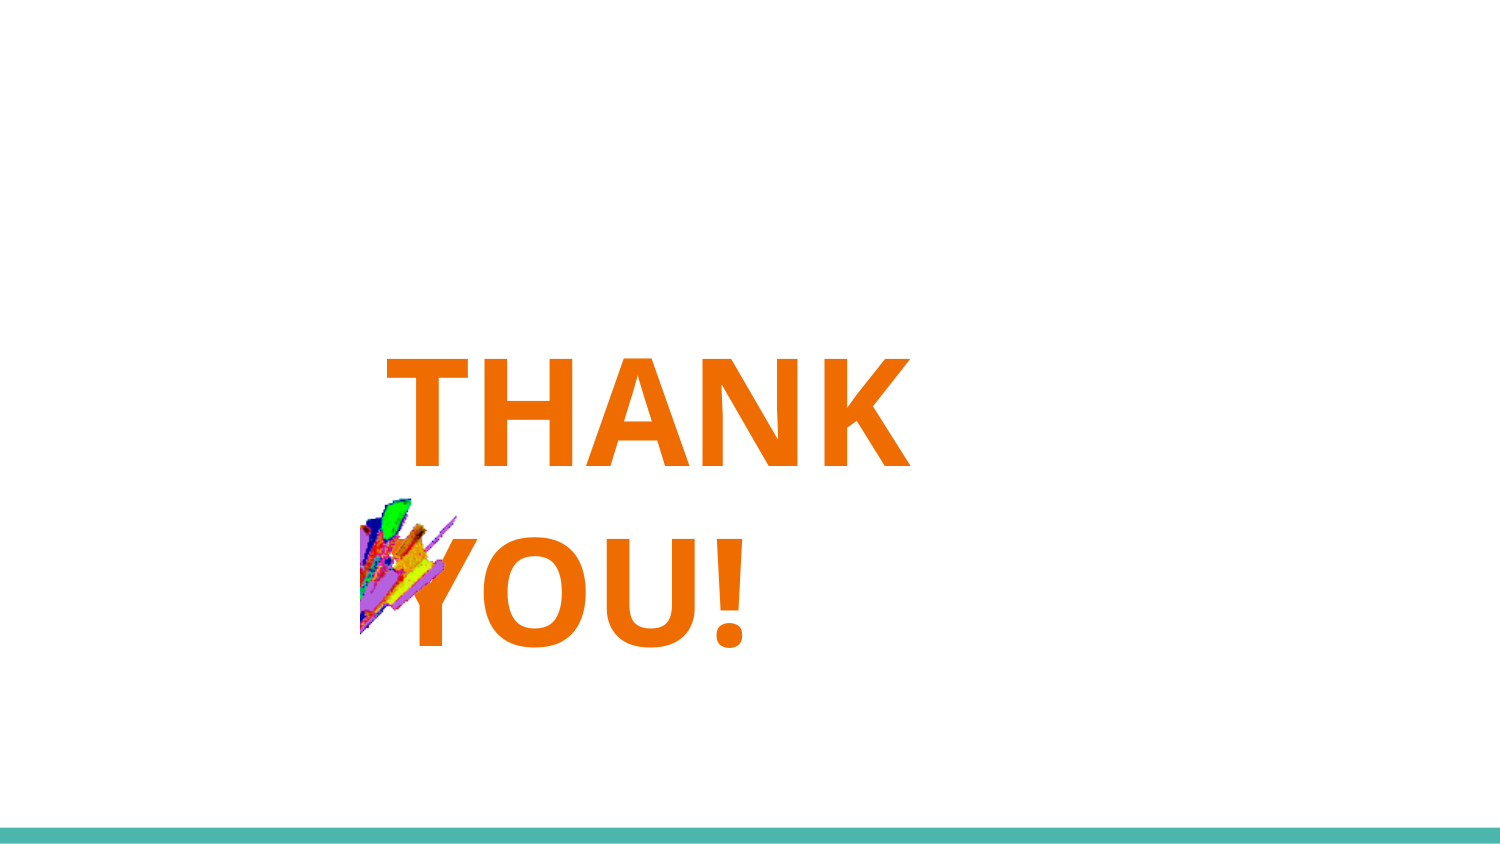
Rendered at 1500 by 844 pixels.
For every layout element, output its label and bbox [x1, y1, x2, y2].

picture [360, 202, 1140, 641]
